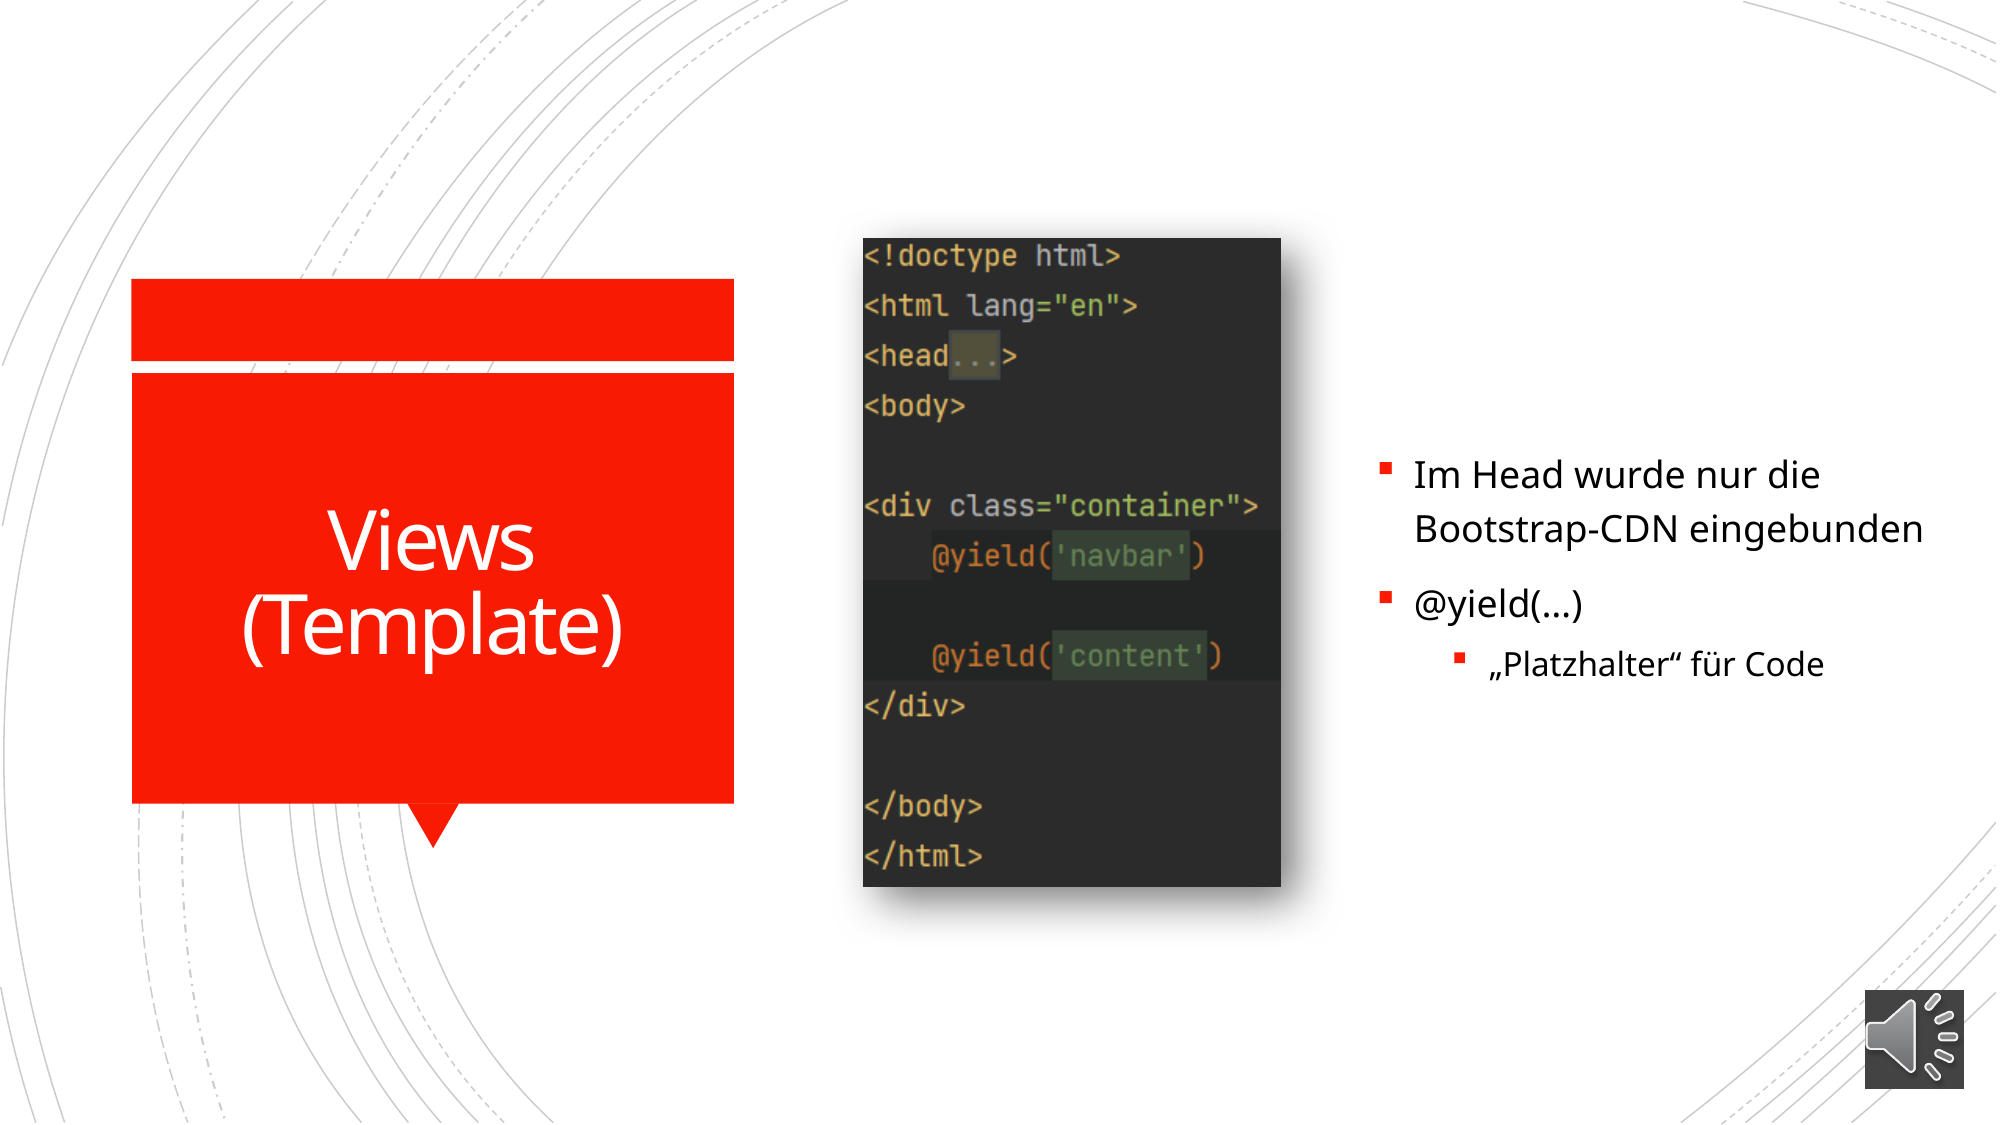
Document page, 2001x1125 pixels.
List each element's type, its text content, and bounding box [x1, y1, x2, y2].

picture [1864, 989, 1965, 1090]
title Views (Template) [145, 385, 720, 789]
picture [862, 237, 1281, 887]
list Im Head wurde nur die Bootstrap-CDN eingebunden @yield(…) „Platzhalter“ für Code [1361, 238, 1962, 887]
